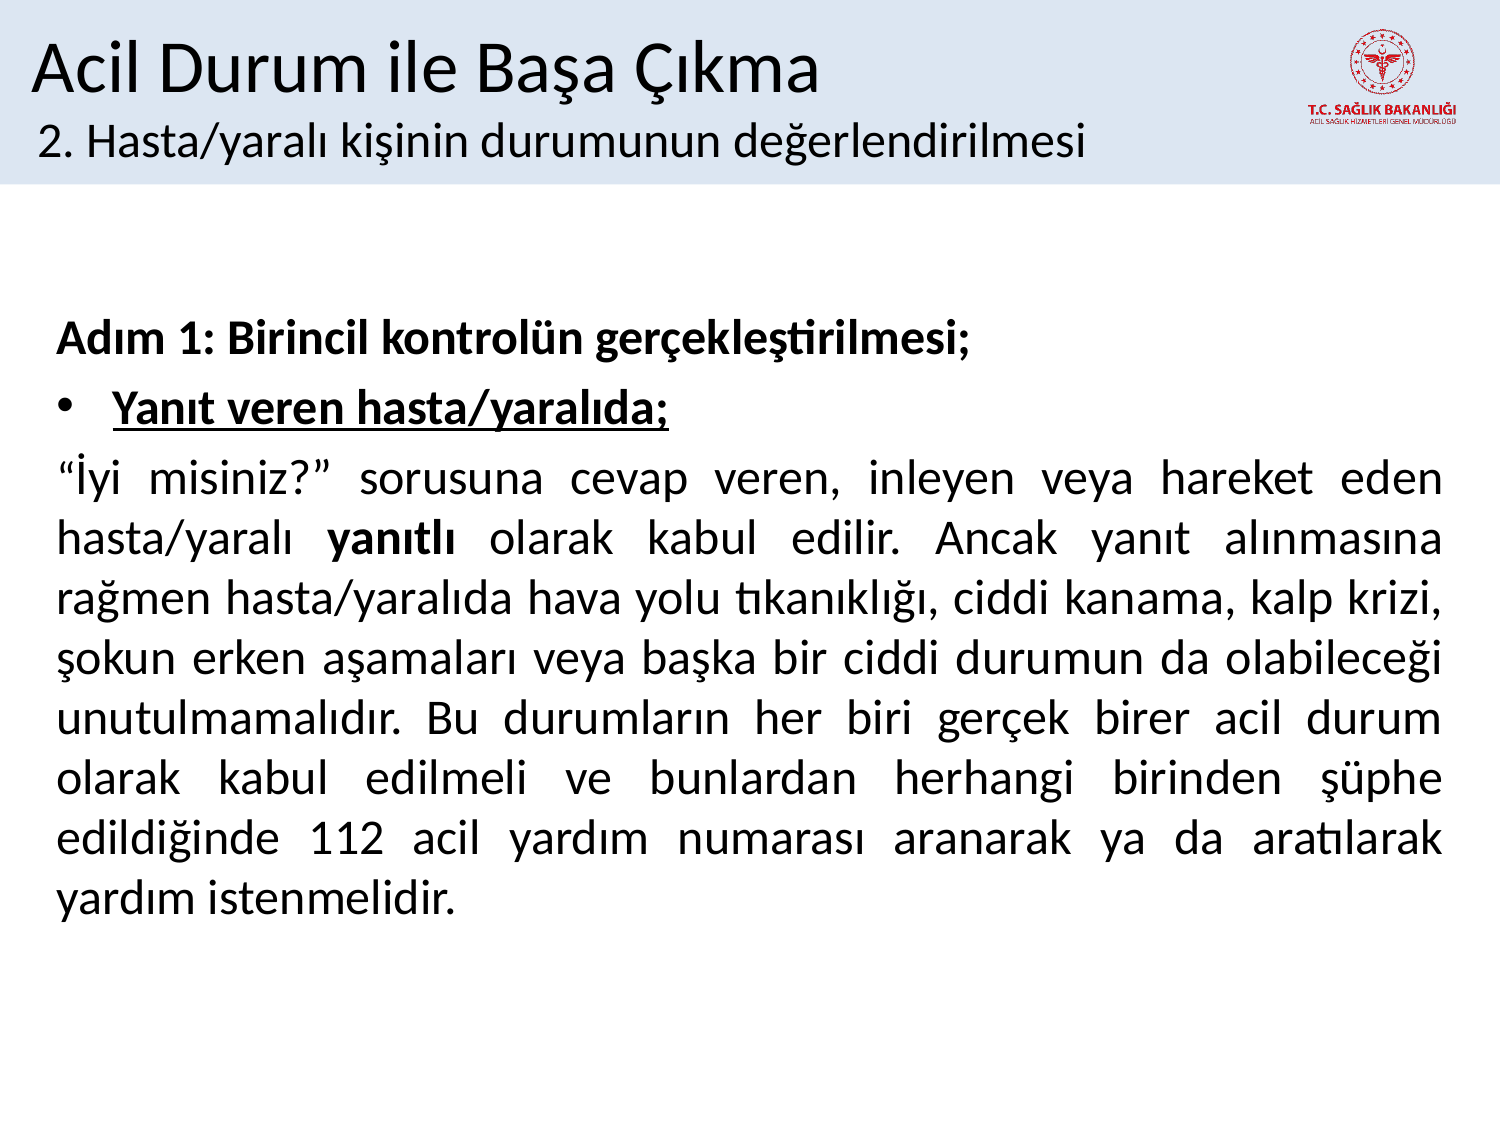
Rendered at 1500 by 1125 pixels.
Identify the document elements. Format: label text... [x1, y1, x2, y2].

text_box Adım 1: Birincil kontrolün gerçekleştirilmesi; Yanıt veren hasta/yaralıda; “İyi misiniz?” sorusuna cevap veren, inleyen veya hareket eden hasta/yaralı yanıtlı olarak kabul edilir. Ancak yanıt alınmasına rağmen hasta/yaralıda hava yolu tıkanıklığı, ciddi kanama, kalp krizi, şokun erken aşamaları veya başka bir ciddi durumun da olabileceği unutulmamalıdır. Bu durumların her biri gerçek birer acil durum olarak kabul edilmeli ve bunlardan herhangi birinden şüphe edildiğinde 112 acil yardım numarası aranarak ya da aratılarak yardım istenmelidir. [41, 231, 1459, 1118]
picture [1307, 29, 1456, 126]
text_box [2, 0, 1500, 185]
text_box Acil Durum ile Başa Çıkma 2. Hasta/yaralı kişinin durumunun değerlendirilmesi [0, 0, 1500, 186]
